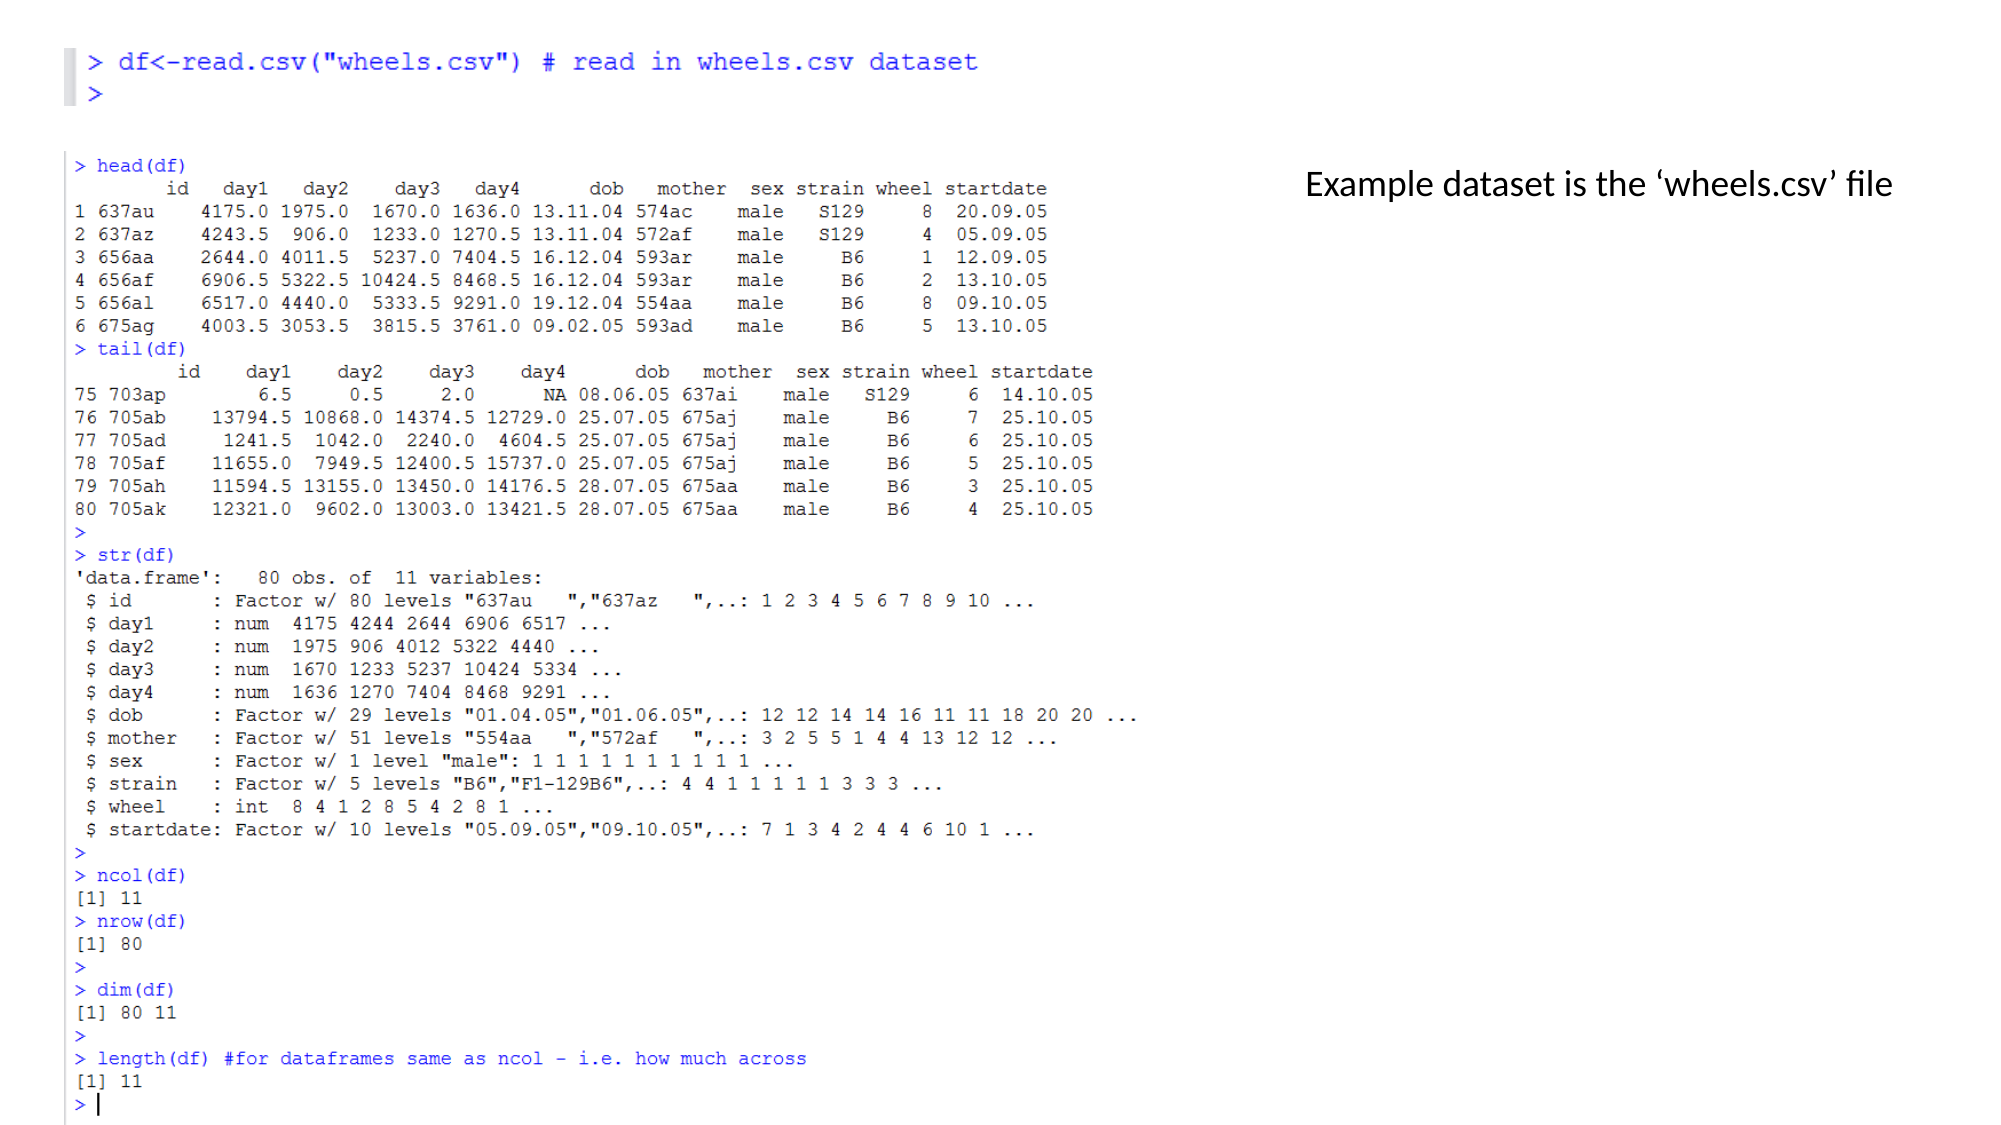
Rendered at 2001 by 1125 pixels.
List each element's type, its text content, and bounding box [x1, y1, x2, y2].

picture [64, 151, 1169, 1125]
text_box Example dataset is the ‘wheels.csv’ file [1290, 151, 1909, 212]
picture [64, 48, 1029, 106]
